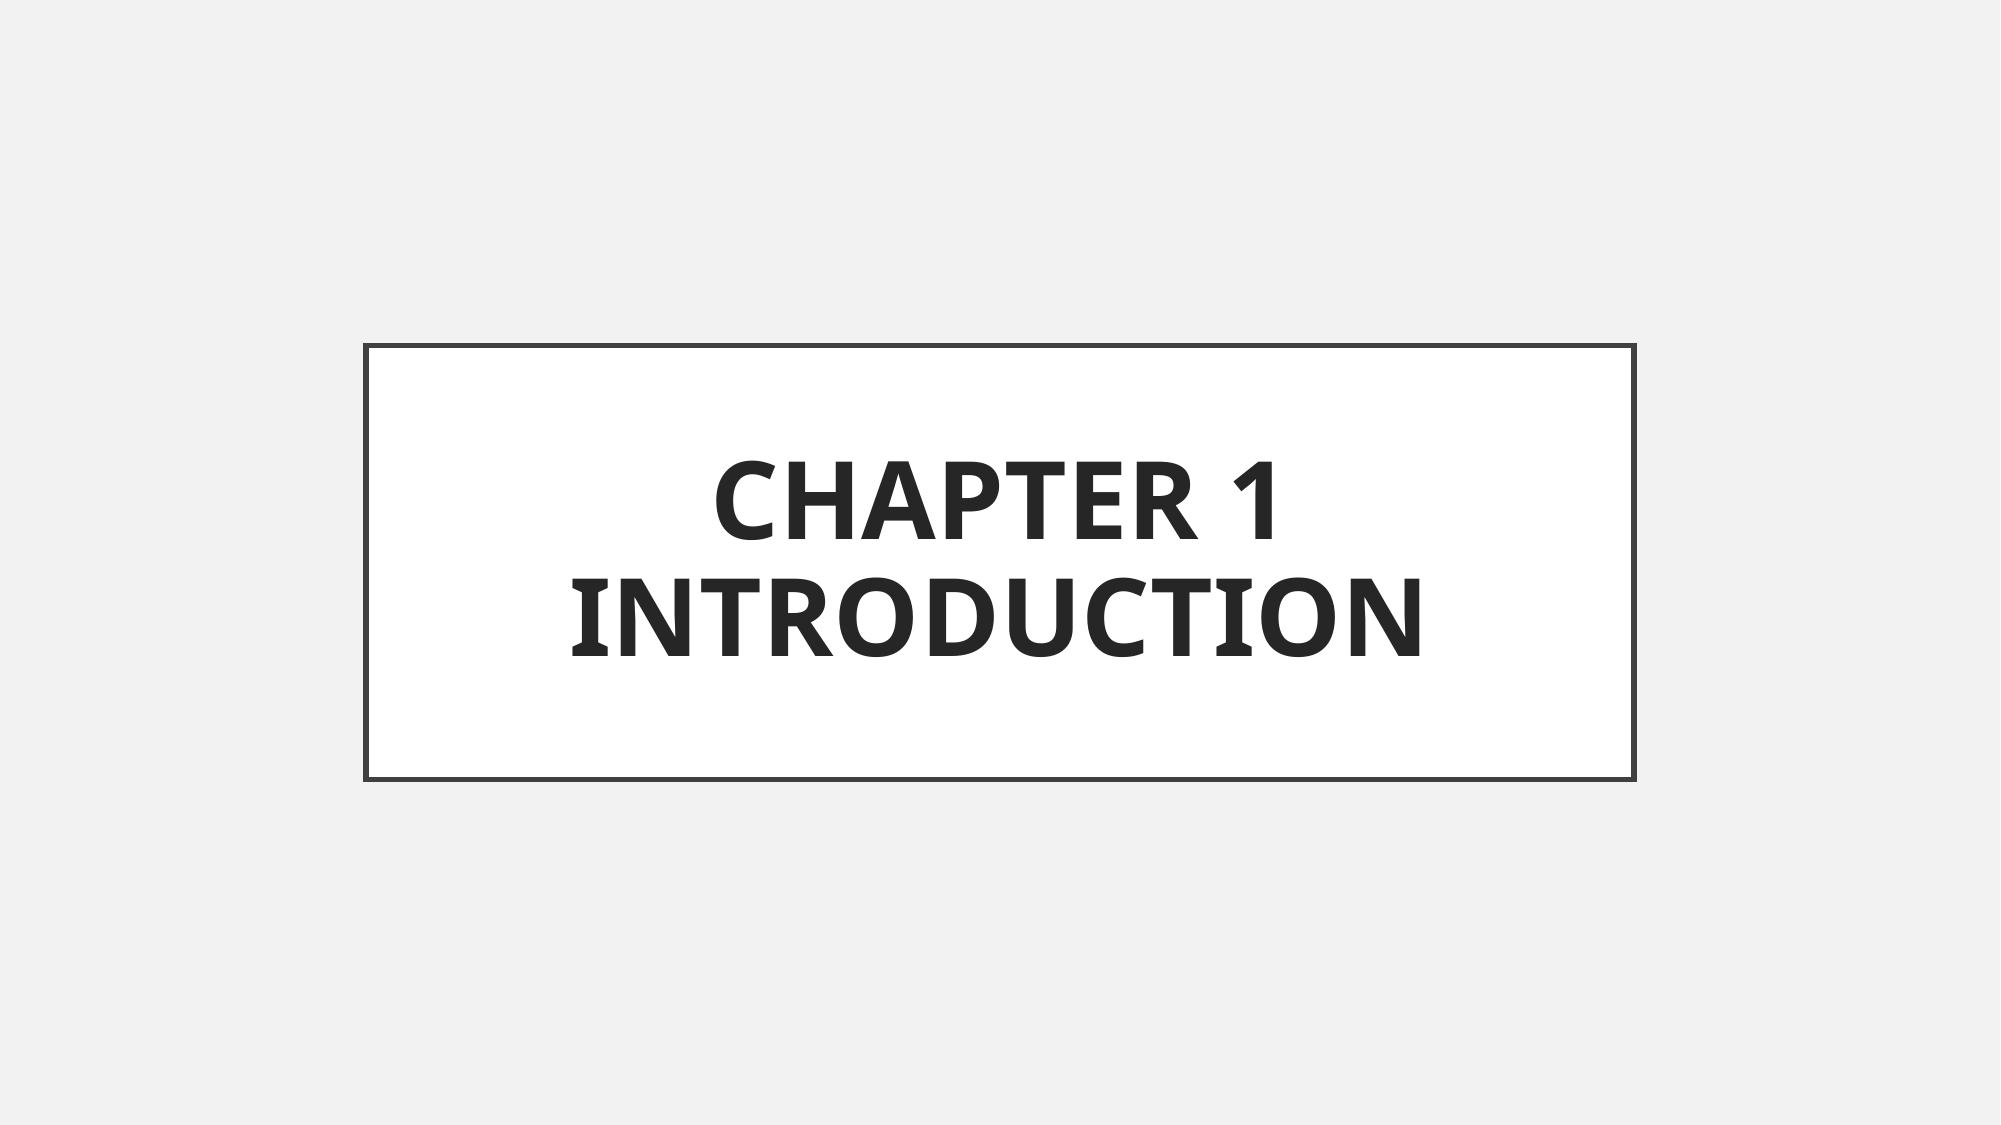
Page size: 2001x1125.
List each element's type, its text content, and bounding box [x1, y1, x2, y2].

title CHAPTER 1 INTRODUCTION [363, 343, 1637, 782]
